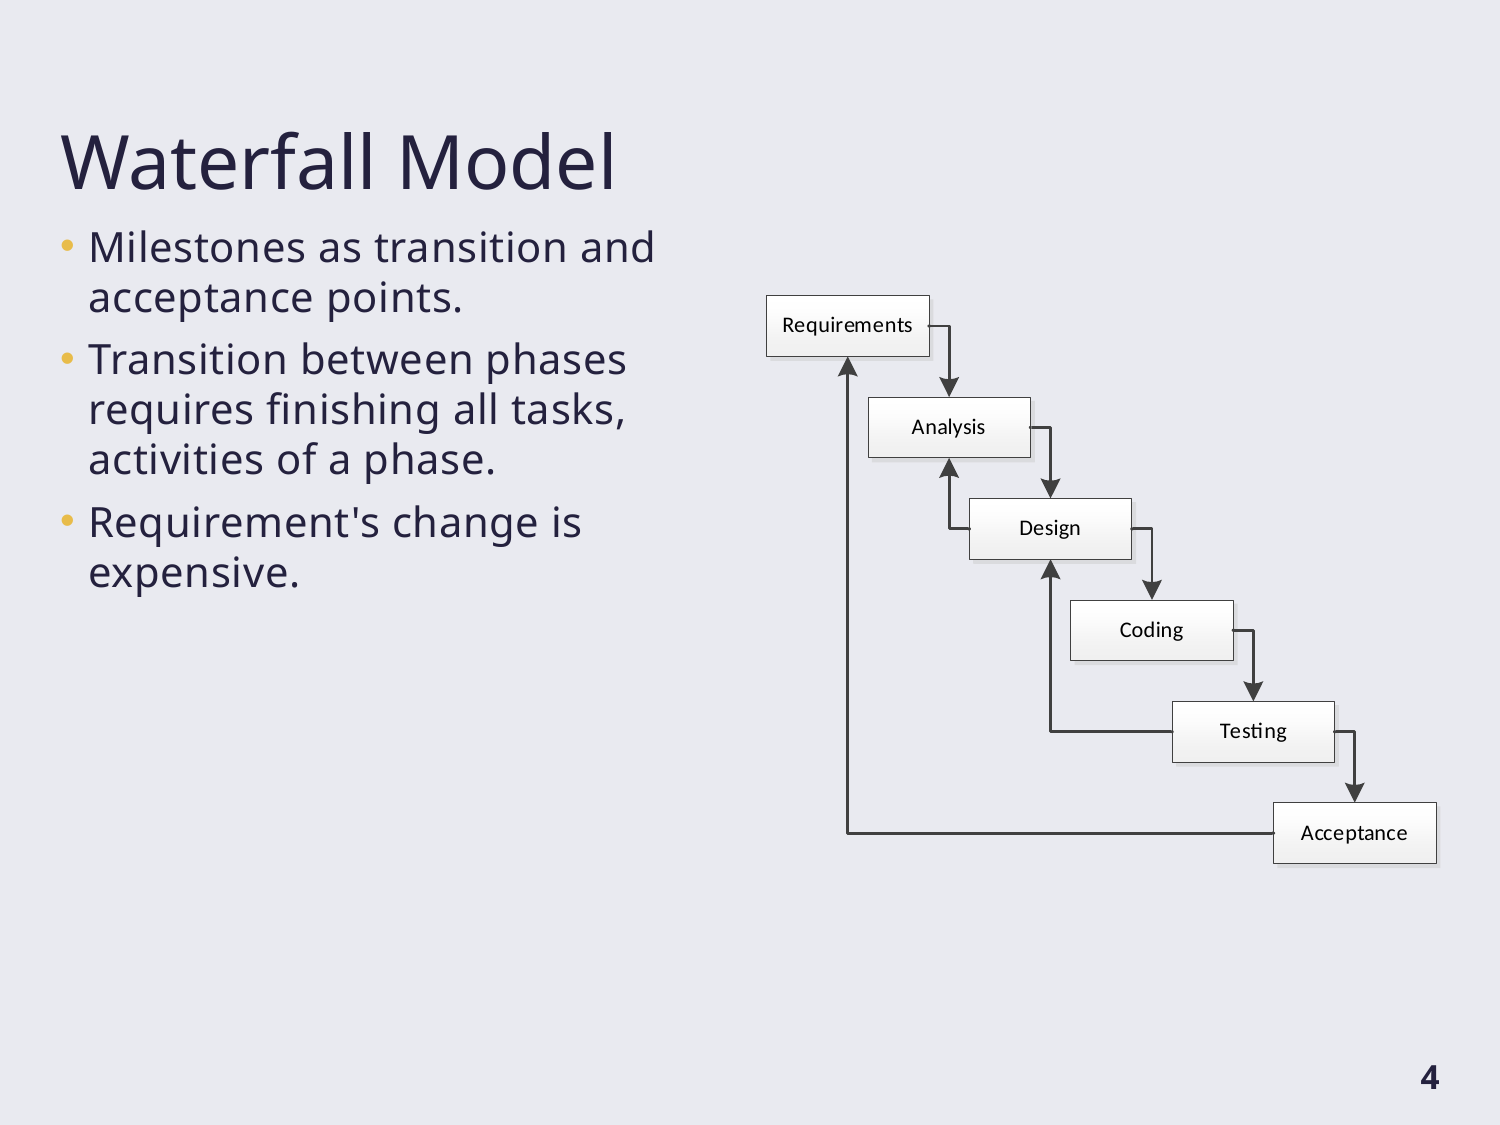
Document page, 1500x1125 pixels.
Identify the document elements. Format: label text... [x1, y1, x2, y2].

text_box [761, 290, 1442, 870]
title Waterfall Model [45, 37, 1455, 213]
slide_number 4 [1310, 1054, 1455, 1103]
list Milestones as transition and acceptance points. Transition between phases requires finishing all tasks, activities of a phase. Requirement's change is expensive. [45, 213, 743, 1023]
